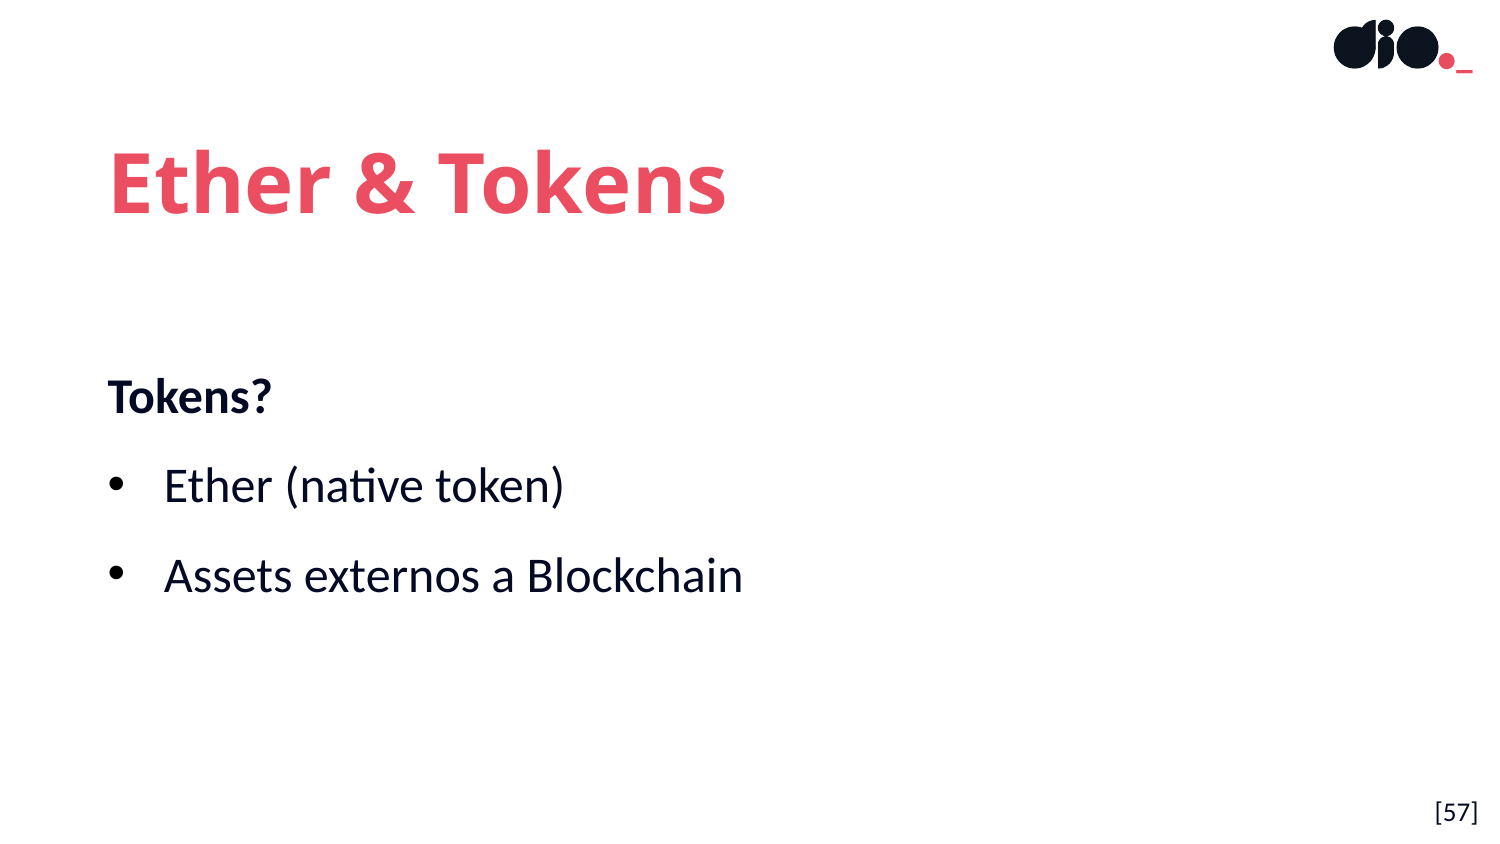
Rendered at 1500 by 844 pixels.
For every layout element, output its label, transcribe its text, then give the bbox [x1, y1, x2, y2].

picture [1333, 19, 1473, 74]
slide_number [57] [1403, 779, 1494, 844]
text_box Ether & Tokens [92, 104, 1408, 243]
text_box Tokens? Ether (native token) Assets externos a Blockchain [92, 247, 1375, 709]
